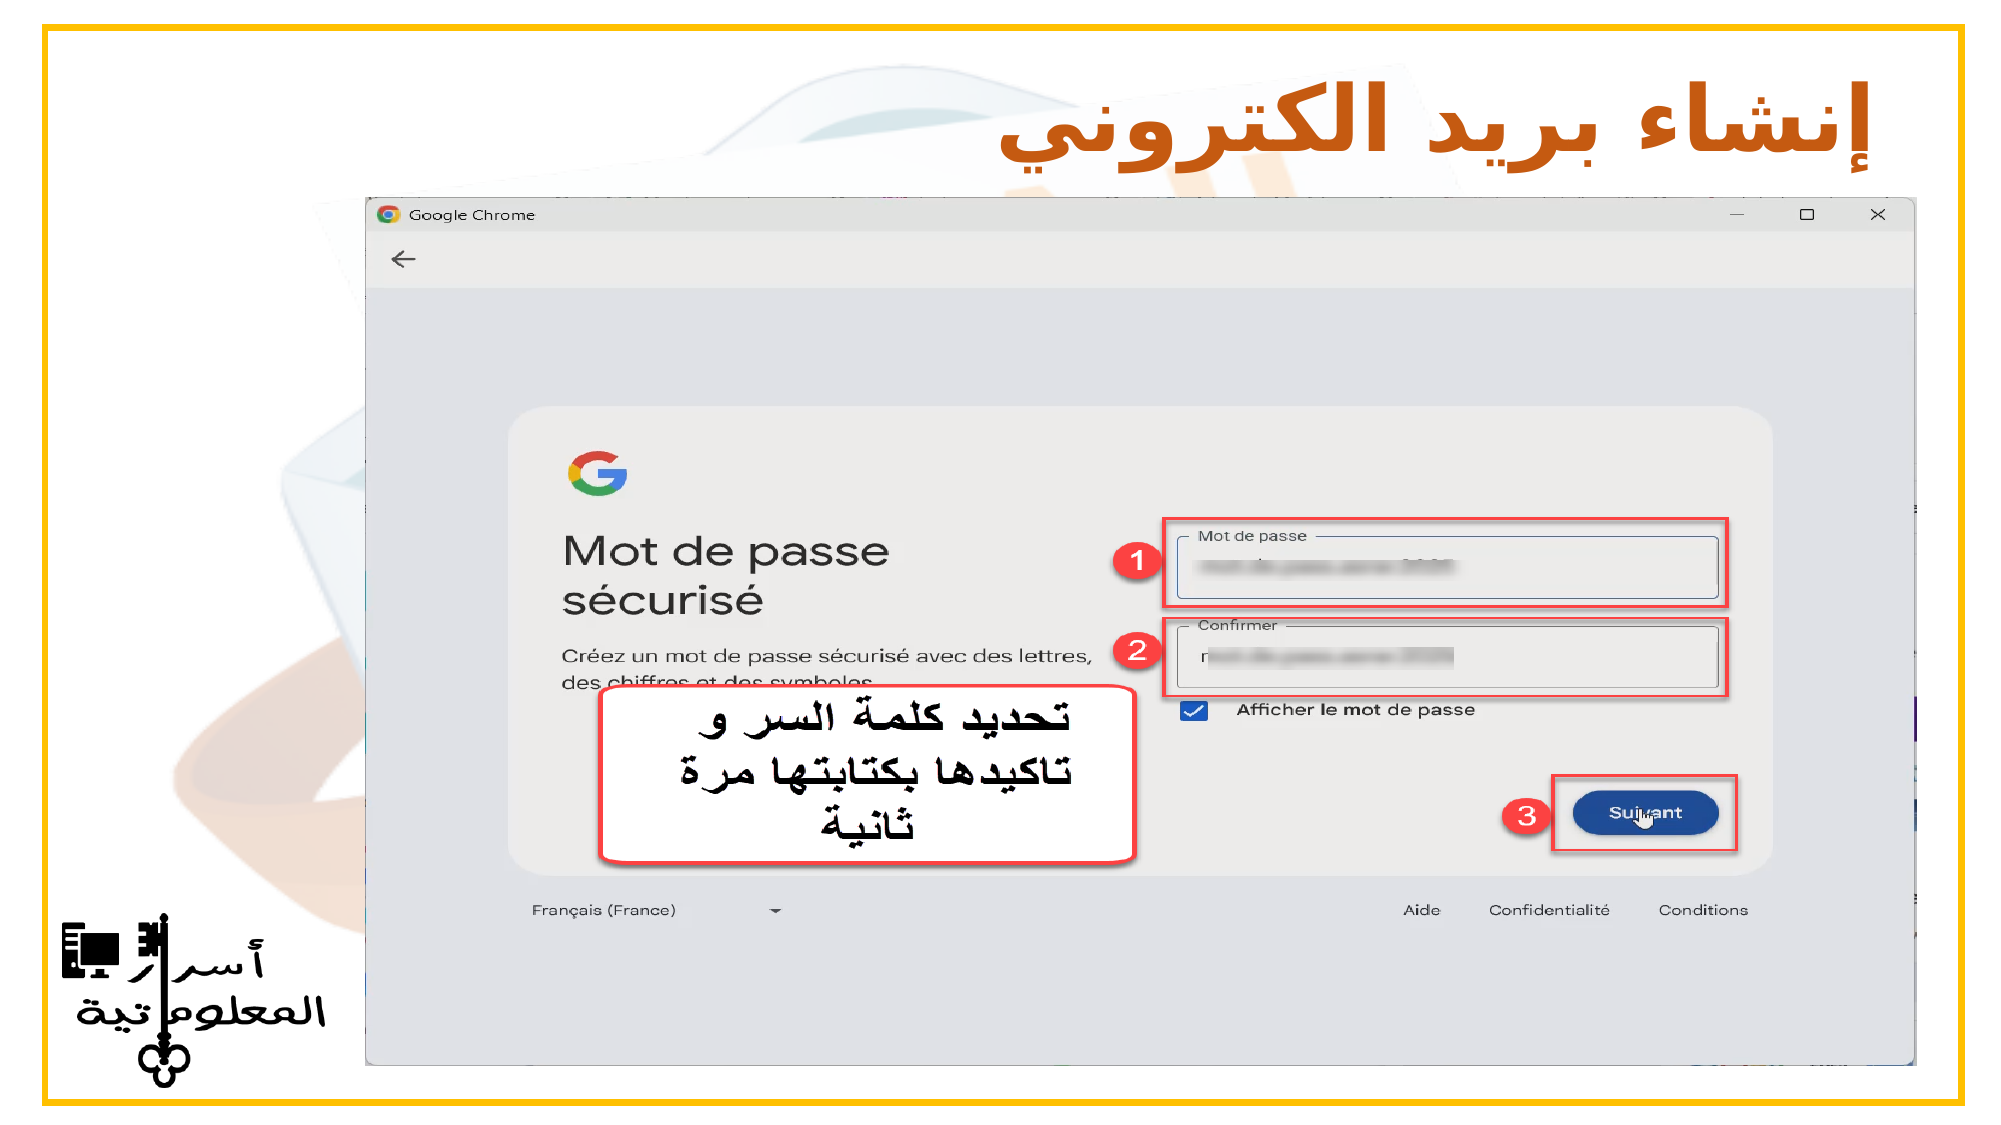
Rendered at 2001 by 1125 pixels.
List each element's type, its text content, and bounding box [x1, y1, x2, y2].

picture [62, 913, 325, 1088]
picture [365, 197, 1917, 1066]
text_box إنشاء بريد الكتروني [980, 52, 1892, 177]
